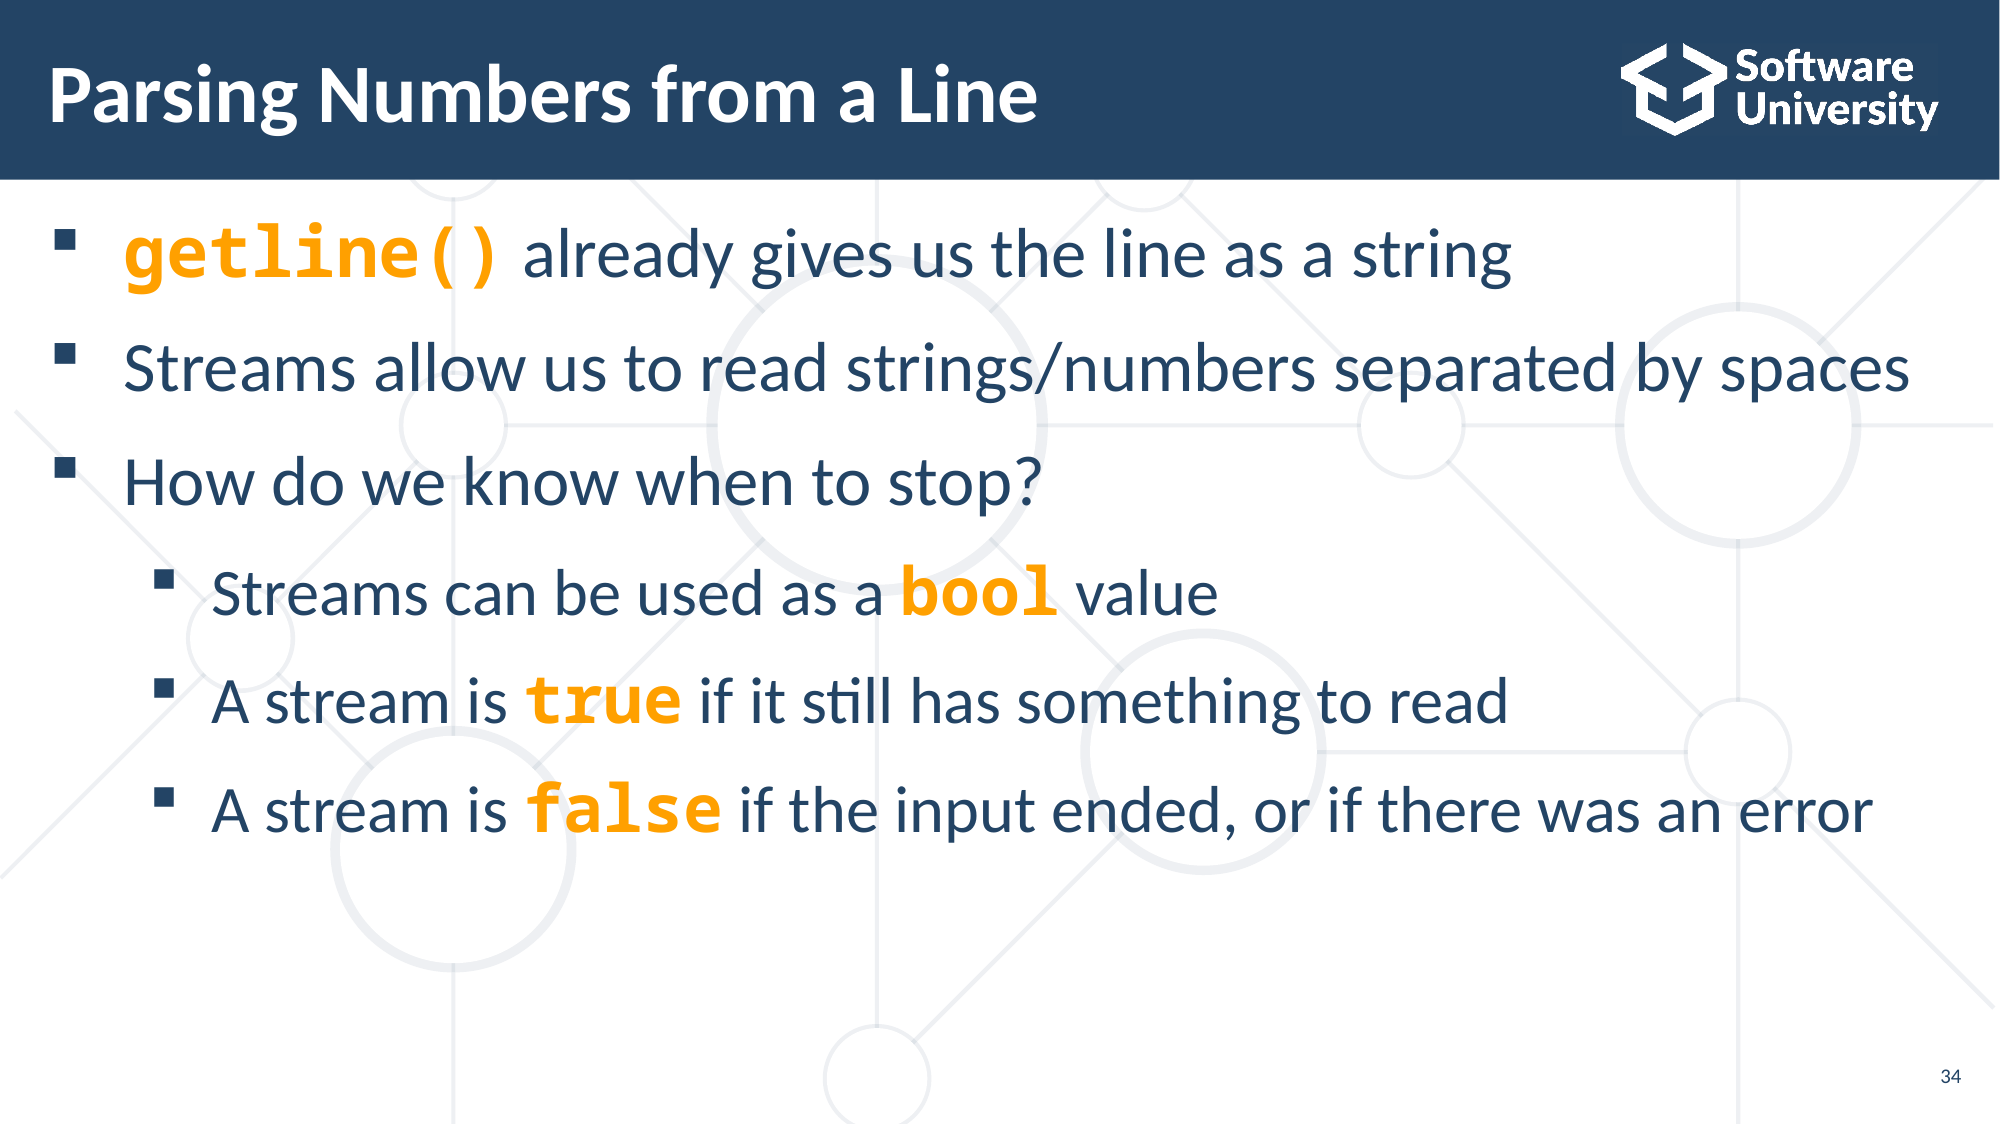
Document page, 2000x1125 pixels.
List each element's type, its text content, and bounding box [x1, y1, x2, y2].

slide_number 34 [1896, 1049, 1968, 1101]
picture [1621, 43, 1939, 136]
title Parsing Numbers from a Line [31, 16, 1591, 162]
list getline() already gives us the line as a string Streams allow us to read strings/numbers separated by spaces How do we know when to stop? Streams can be used as a bool value A stream is true if it still has something to read A stream is false if the input ended, or if there was an error [31, 196, 1970, 1050]
